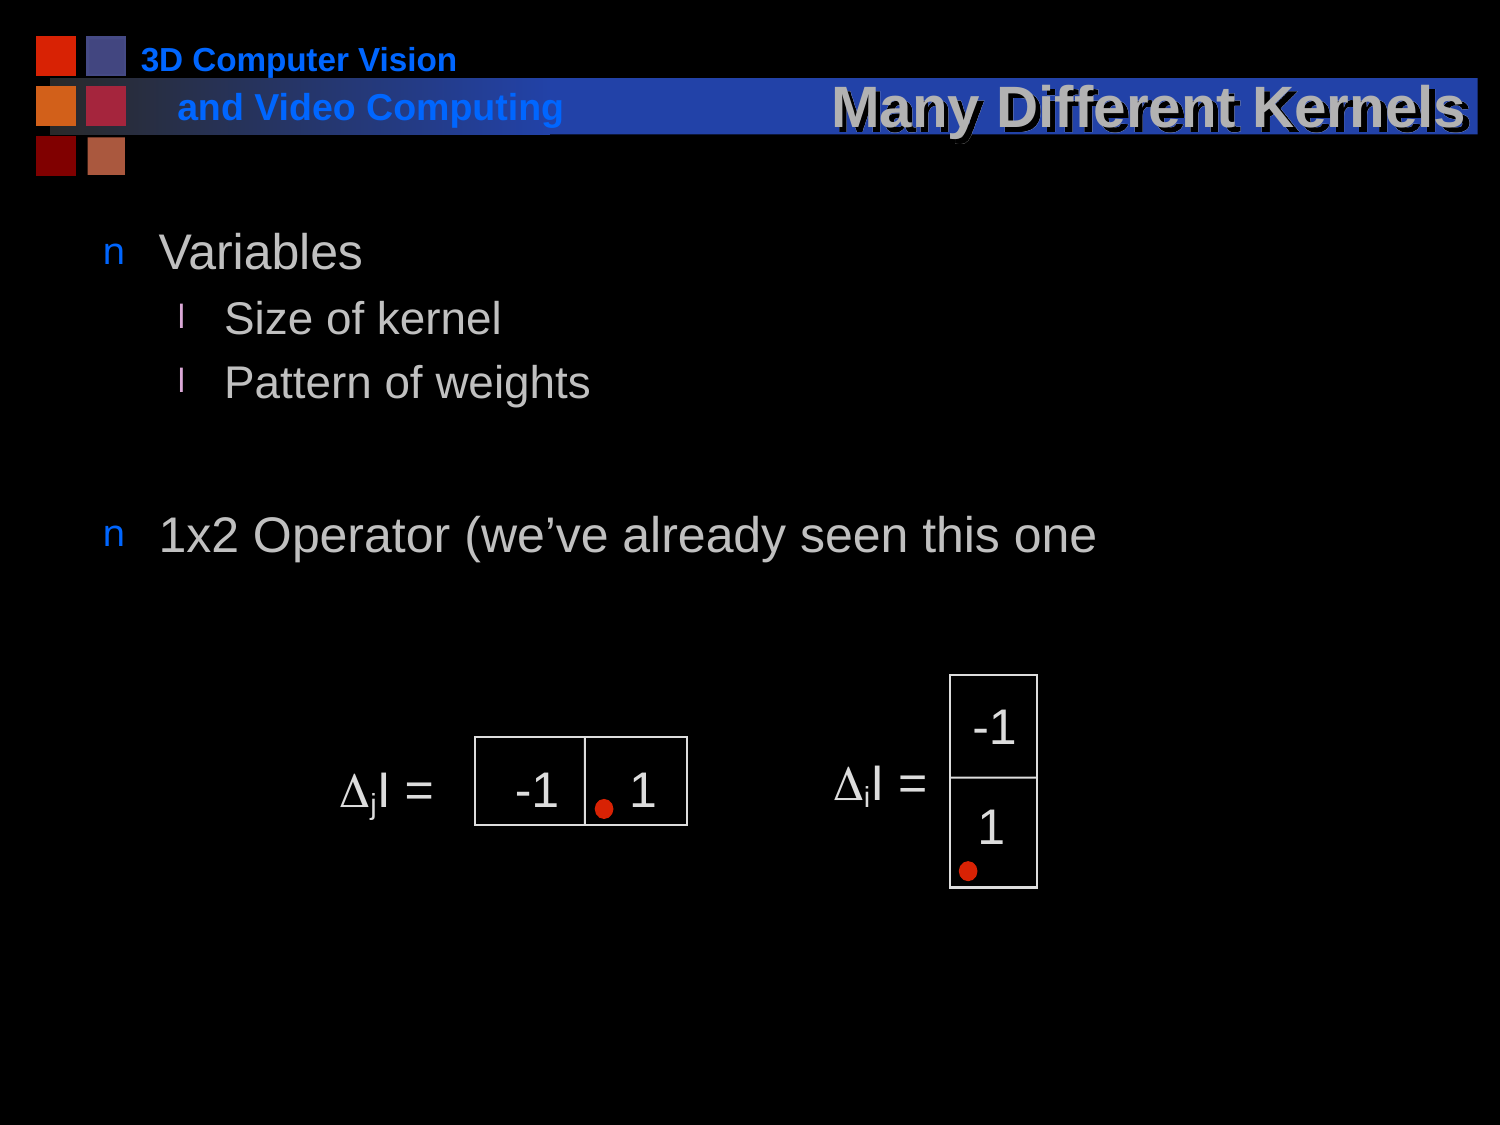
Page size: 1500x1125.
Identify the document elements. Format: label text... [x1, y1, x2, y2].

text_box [474, 737, 688, 826]
list Variables Size of kernel Pattern of weights 1x2 Operator (we’ve already seen this one [86, 211, 1376, 438]
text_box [949, 674, 1038, 888]
text_box DjI = [325, 749, 464, 828]
text_box DiI = [818, 742, 944, 821]
title Many Different Kernels [797, 46, 1500, 148]
